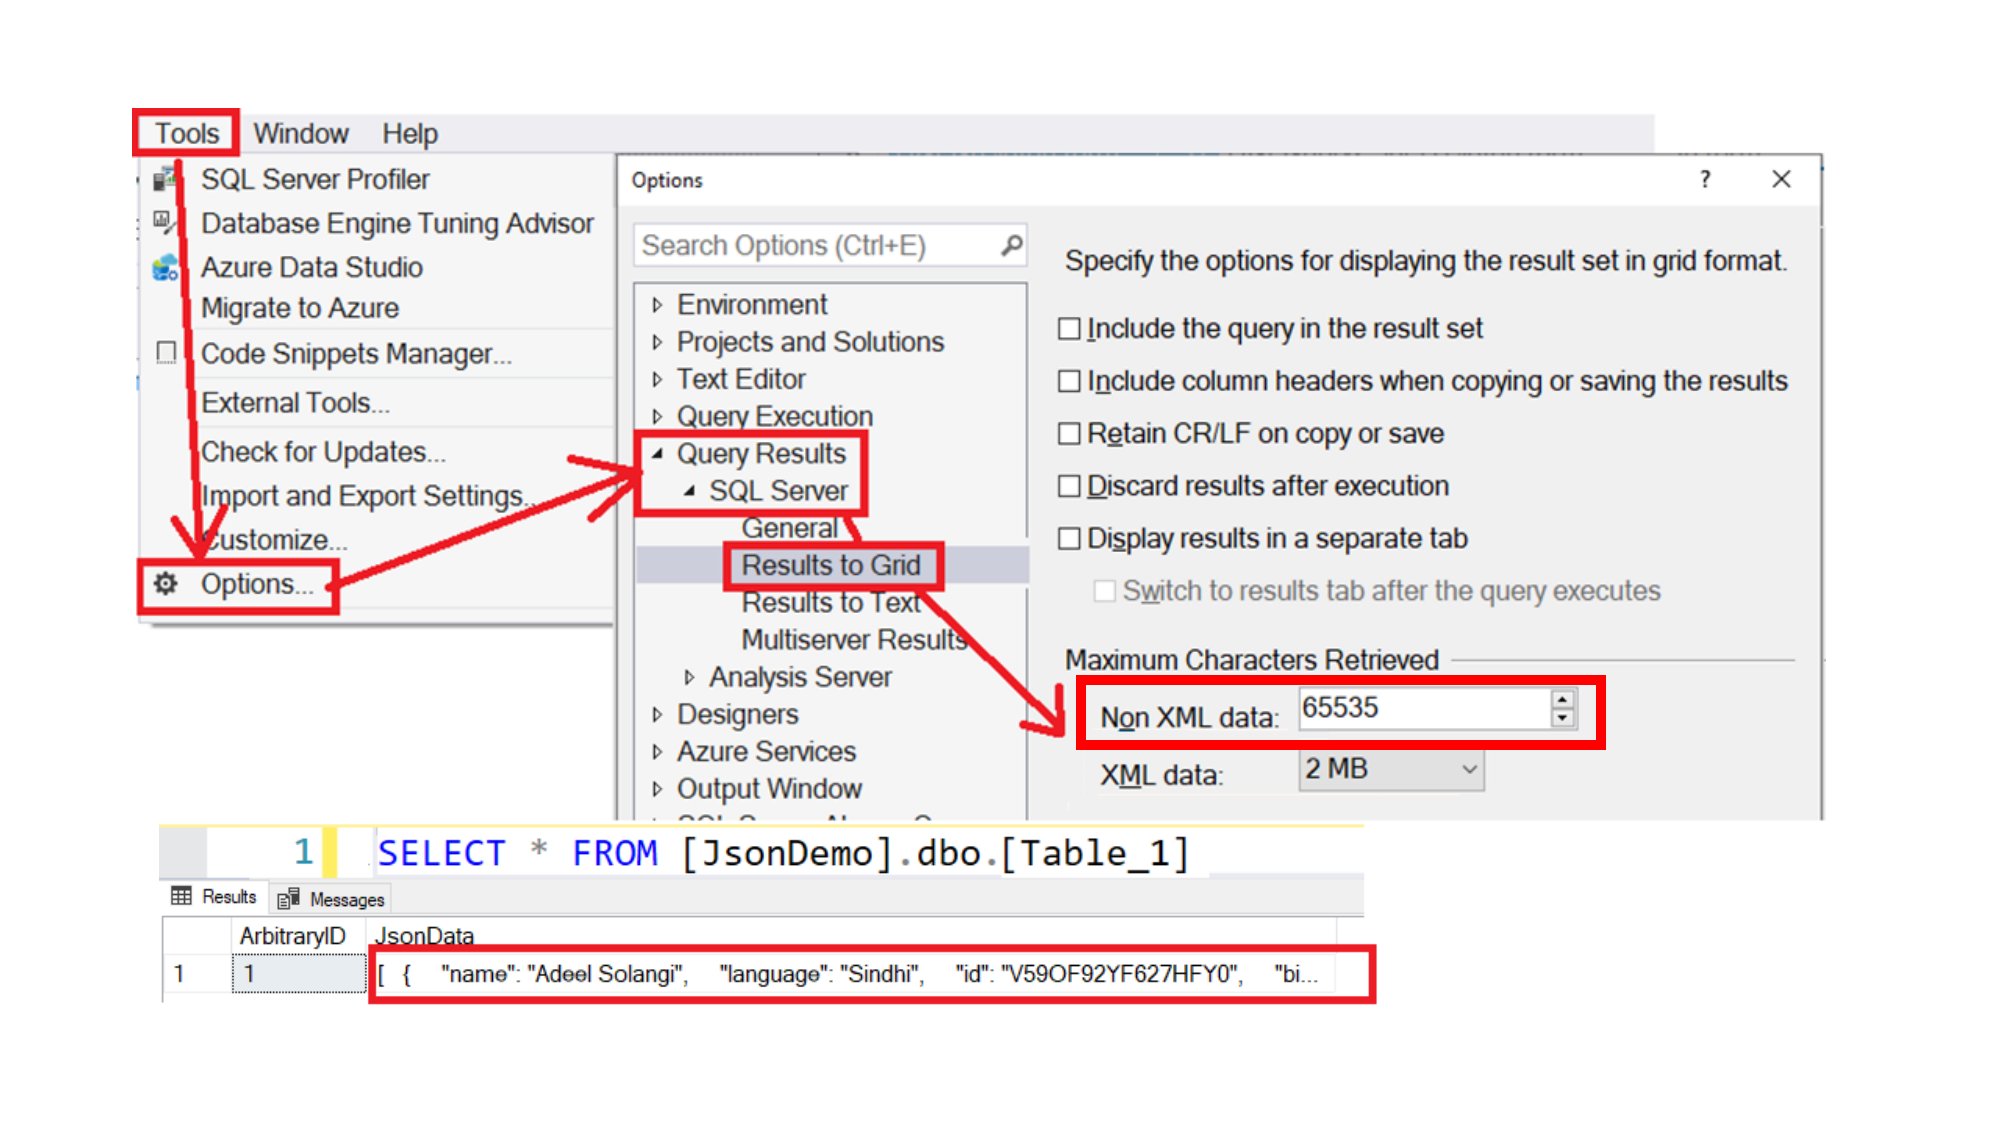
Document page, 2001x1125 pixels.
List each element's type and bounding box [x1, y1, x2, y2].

picture [132, 108, 1826, 1006]
